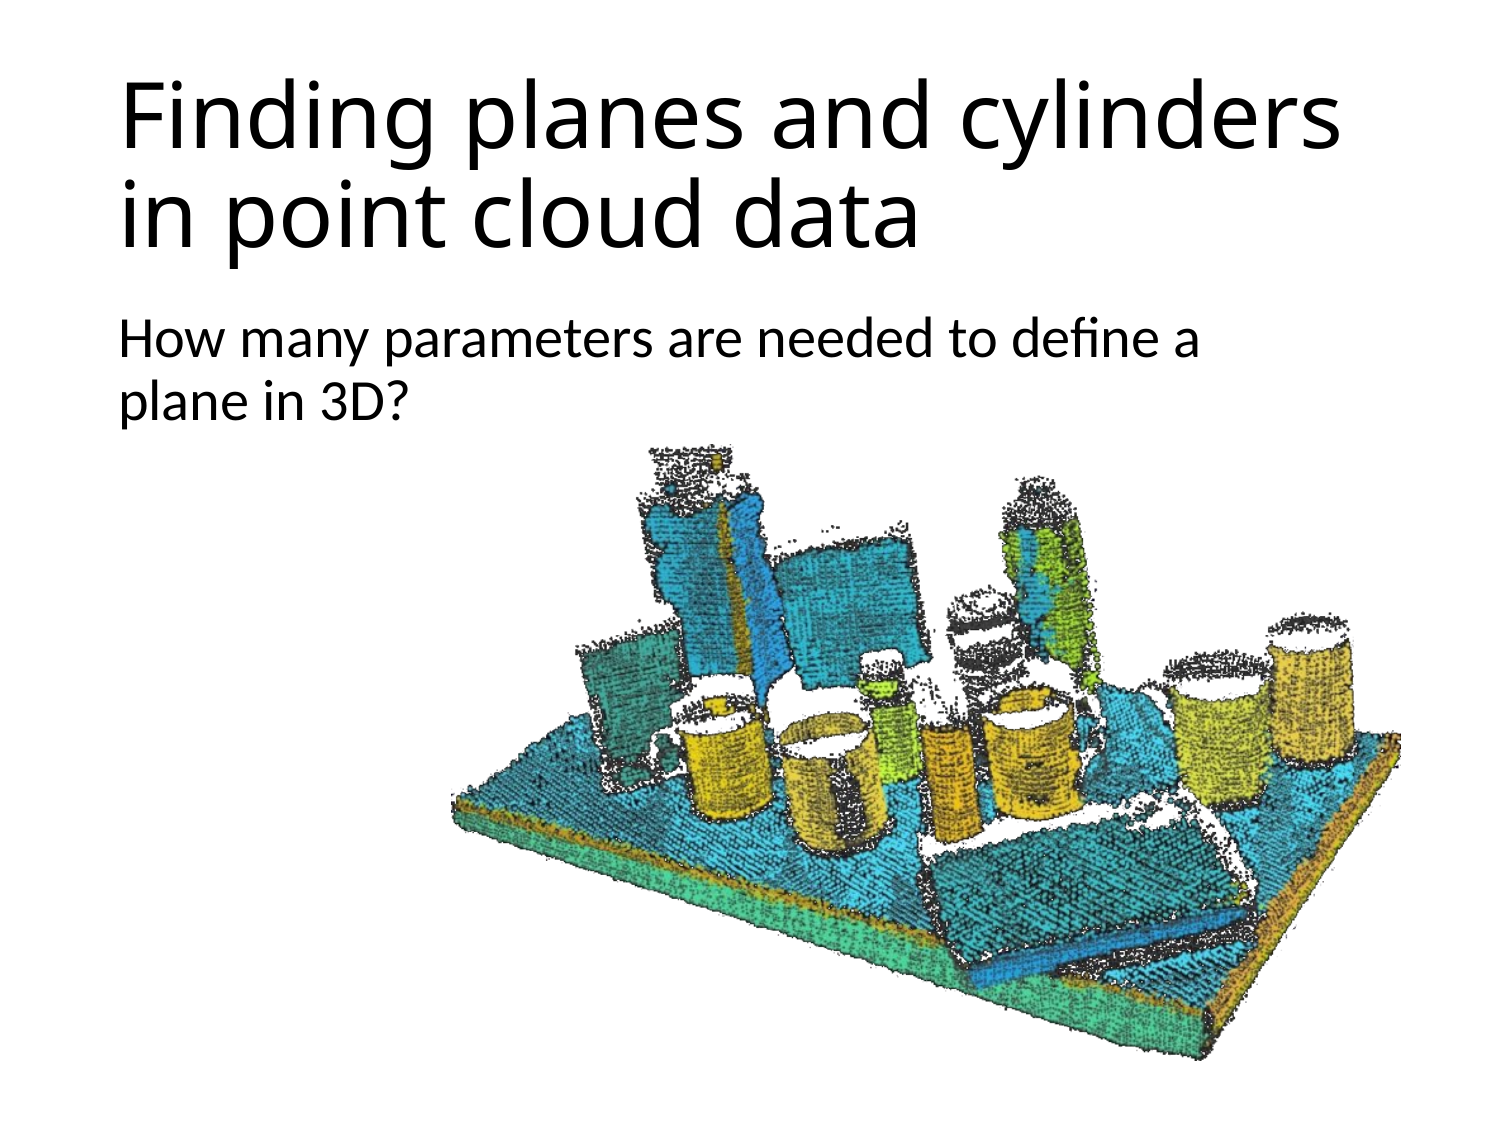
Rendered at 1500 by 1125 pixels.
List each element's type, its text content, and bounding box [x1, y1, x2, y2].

title Finding planes and cylinders in point cloud data [103, 59, 1397, 278]
list How many parameters are needed to define a plane in 3D? [103, 299, 1325, 1014]
picture [403, 440, 1430, 1066]
